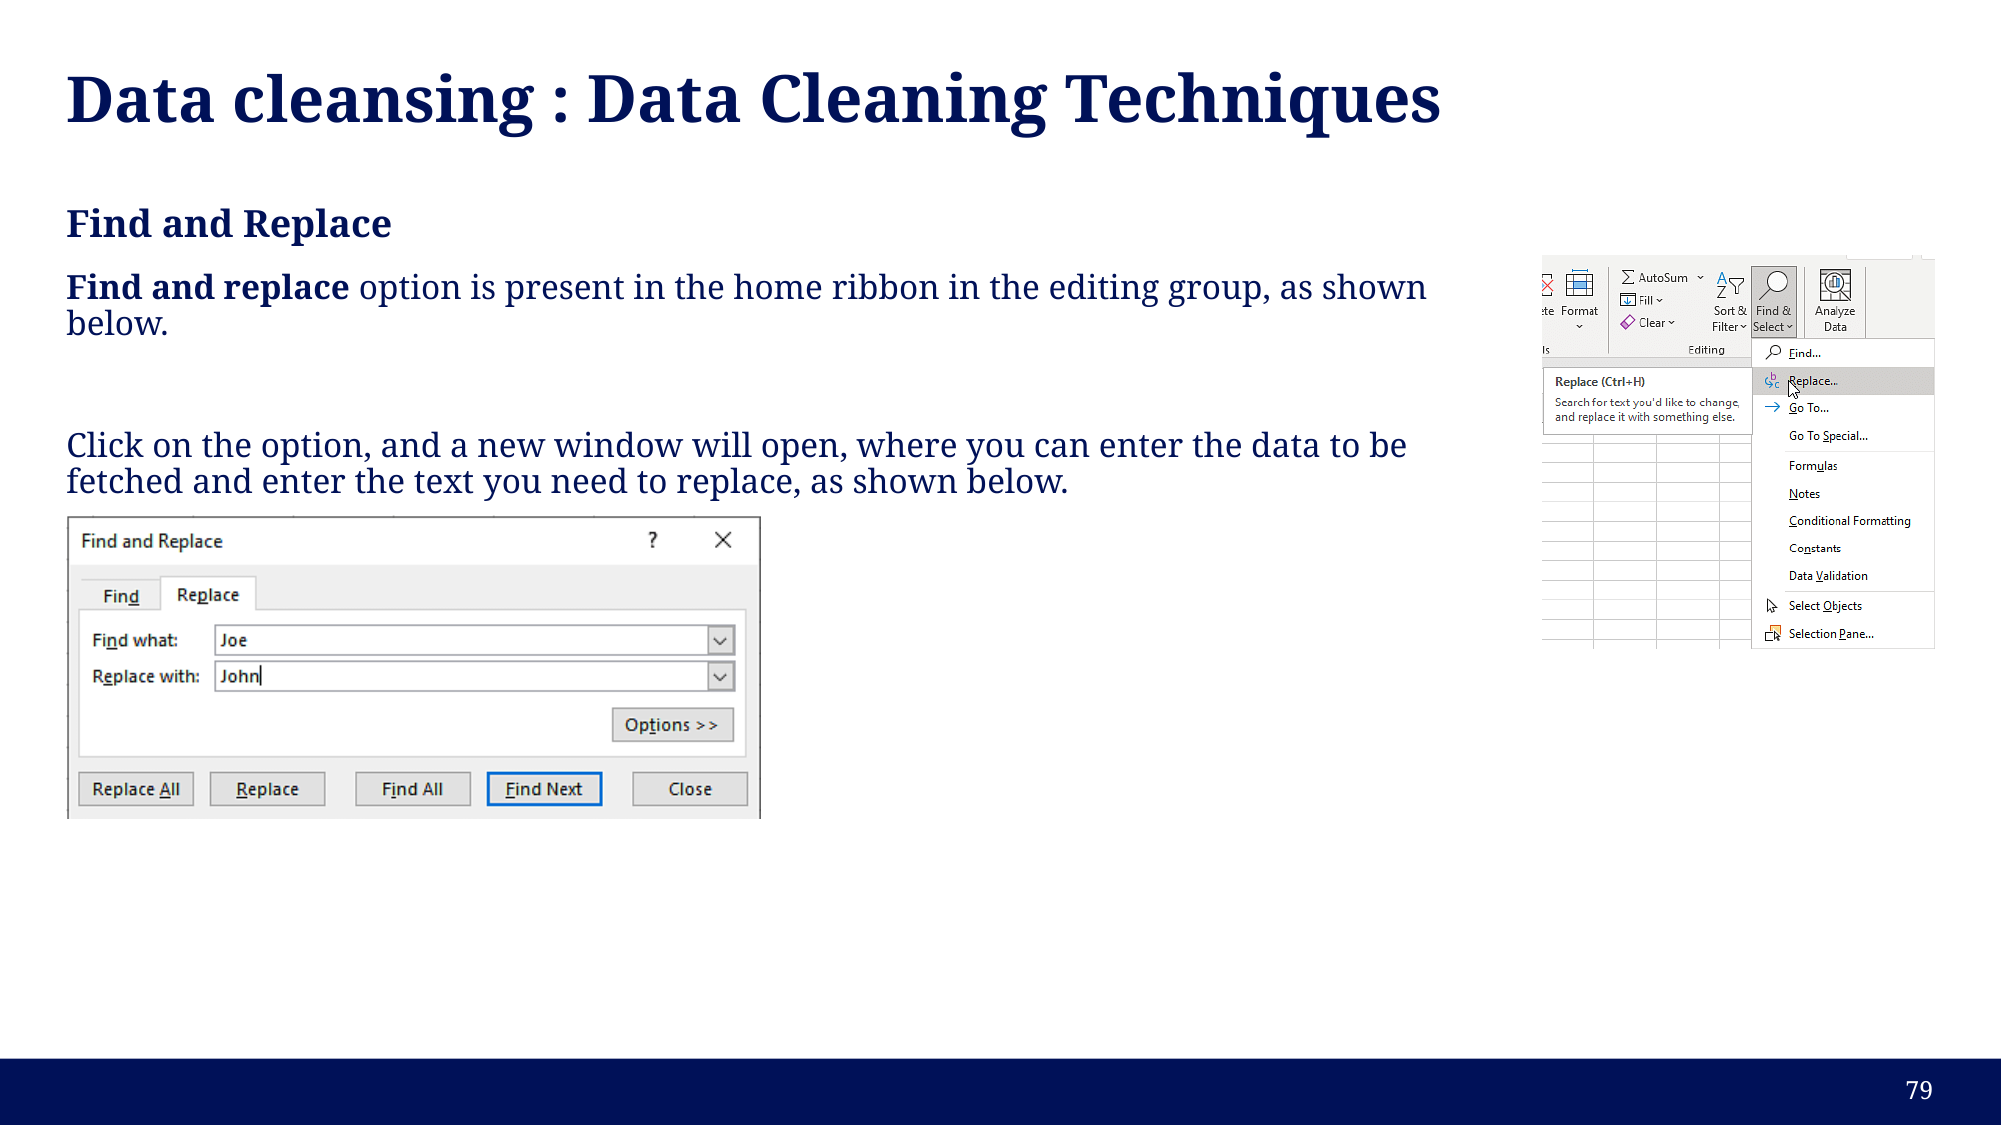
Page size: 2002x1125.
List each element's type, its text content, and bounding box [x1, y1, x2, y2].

picture [66, 514, 761, 819]
list Find and Replace Find and replace option is present in the home ribbon in the editing group, as shown below. Click on the option, and a new window will open, where you can enter the data to be fetched and enter the text you need to replace, as shown below. [66, 205, 1521, 1016]
slide_number 79 [1498, 1061, 1949, 1122]
title Data cleansing : Data Cleaning Techniques [66, 66, 1935, 138]
picture [1542, 255, 1935, 649]
